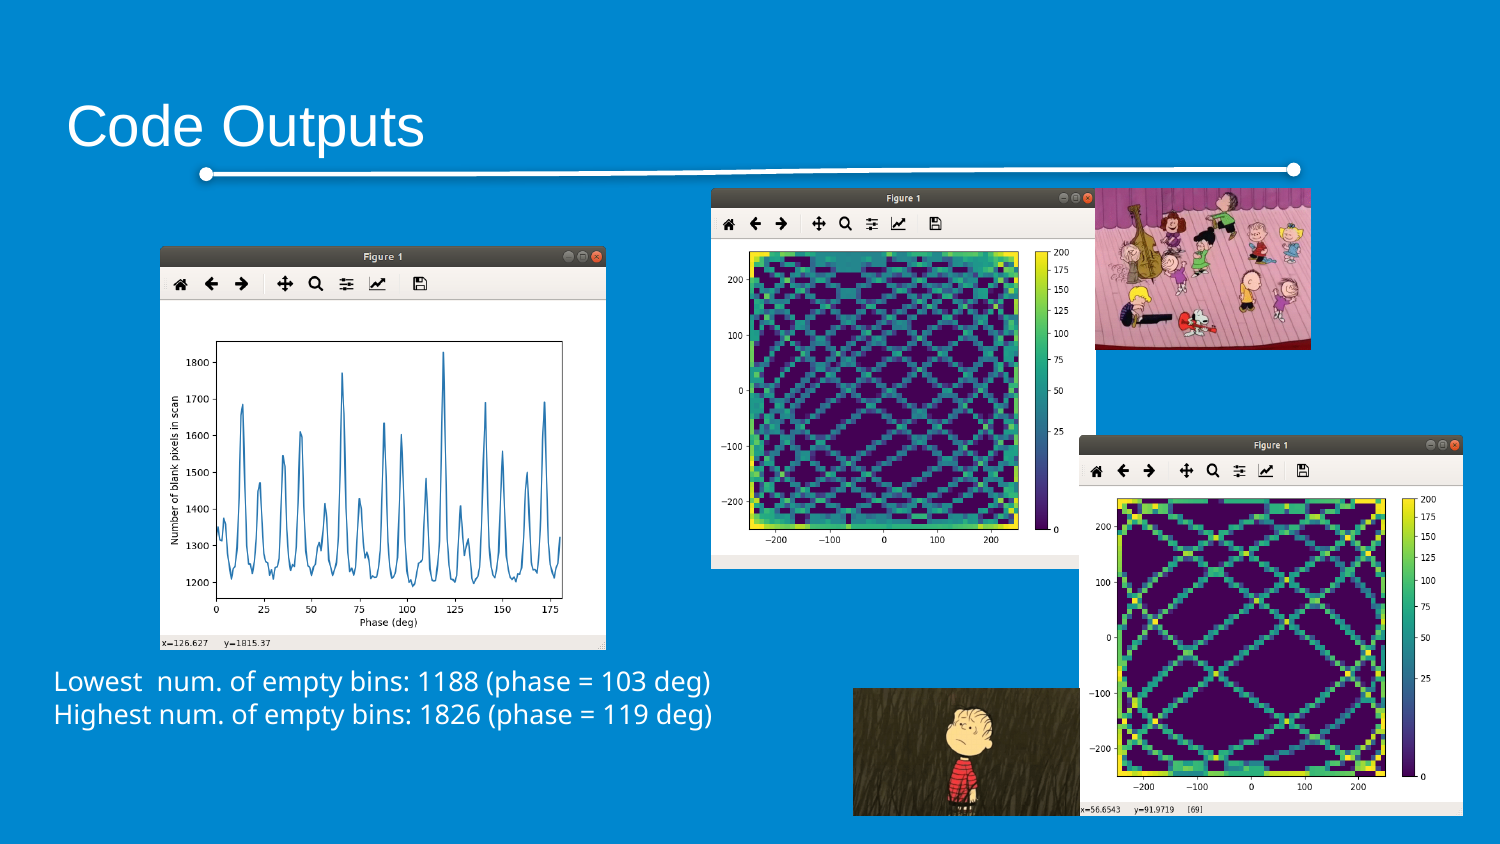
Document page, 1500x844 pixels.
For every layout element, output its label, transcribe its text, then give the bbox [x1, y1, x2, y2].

picture [712, 188, 1462, 815]
picture [161, 247, 605, 649]
title Code Outputs [51, 72, 1449, 167]
text_box Lowest num. of empty bins: 1188 (phase = 103 deg) Highest num. of empty bins: 1826 (phase = 119 deg) [38, 649, 775, 744]
